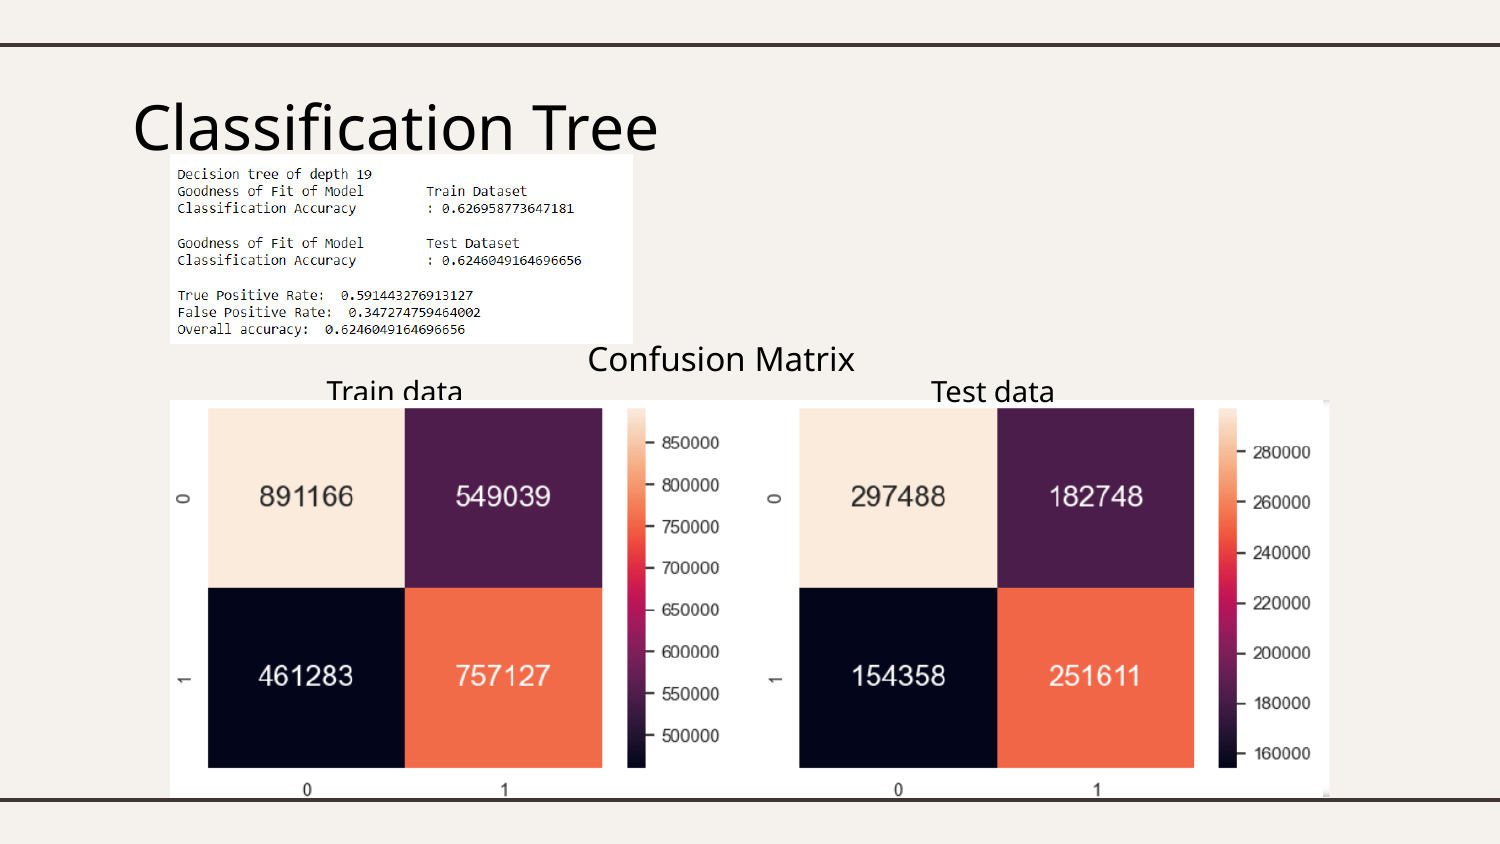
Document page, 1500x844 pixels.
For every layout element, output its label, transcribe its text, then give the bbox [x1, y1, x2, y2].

picture [169, 154, 633, 344]
subtitle Train data [203, 358, 587, 398]
text_box Test data [801, 358, 1185, 398]
subtitle Confusion Matrix [483, 322, 960, 395]
picture [169, 400, 1331, 799]
title Classification Tree [116, 72, 767, 167]
